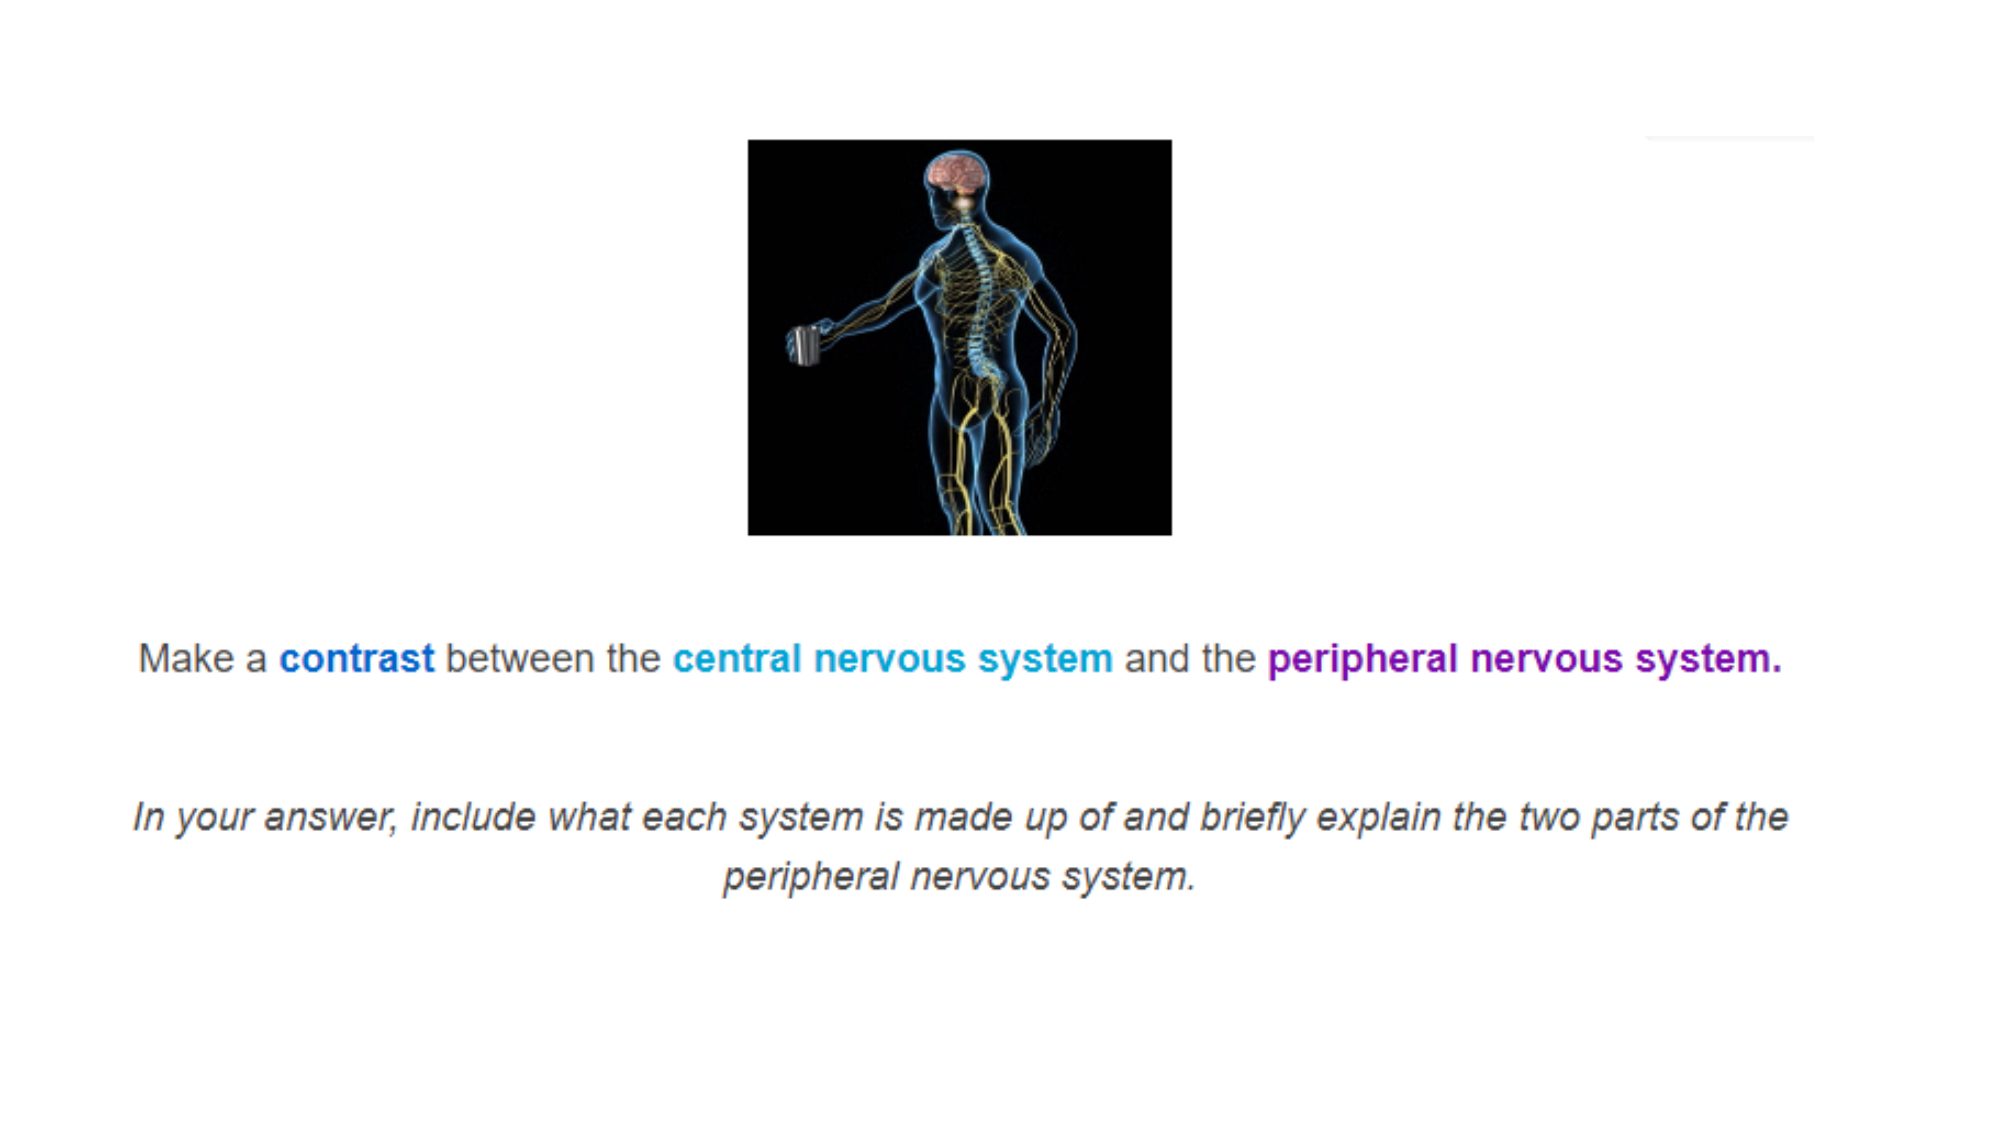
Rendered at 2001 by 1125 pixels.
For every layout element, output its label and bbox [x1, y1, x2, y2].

picture [72, 136, 1814, 965]
